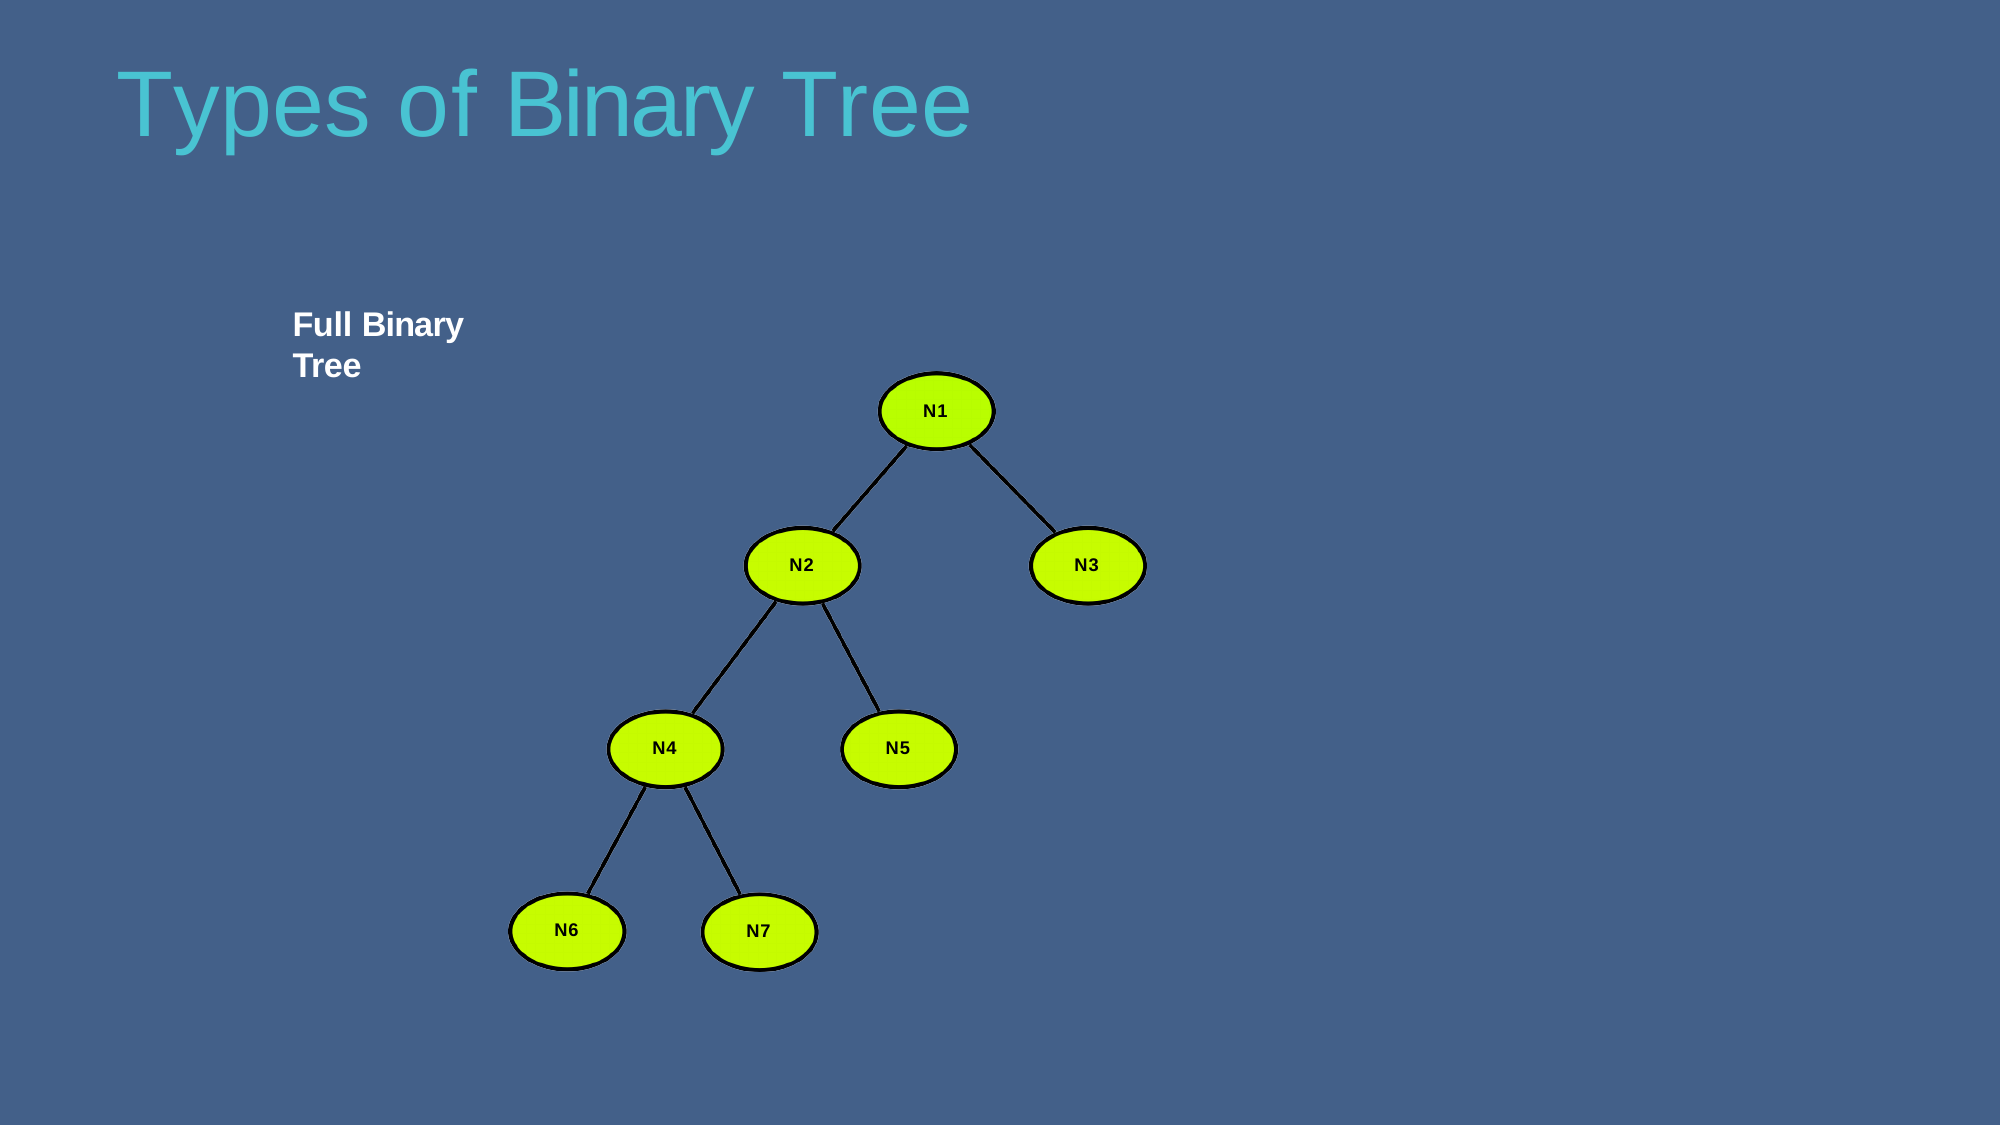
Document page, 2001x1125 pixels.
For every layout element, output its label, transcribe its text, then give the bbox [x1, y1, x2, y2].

picture [507, 371, 1147, 972]
text_box Full Binary Tree [291, 301, 541, 385]
title Types of Binary Tree [32, 41, 1181, 231]
